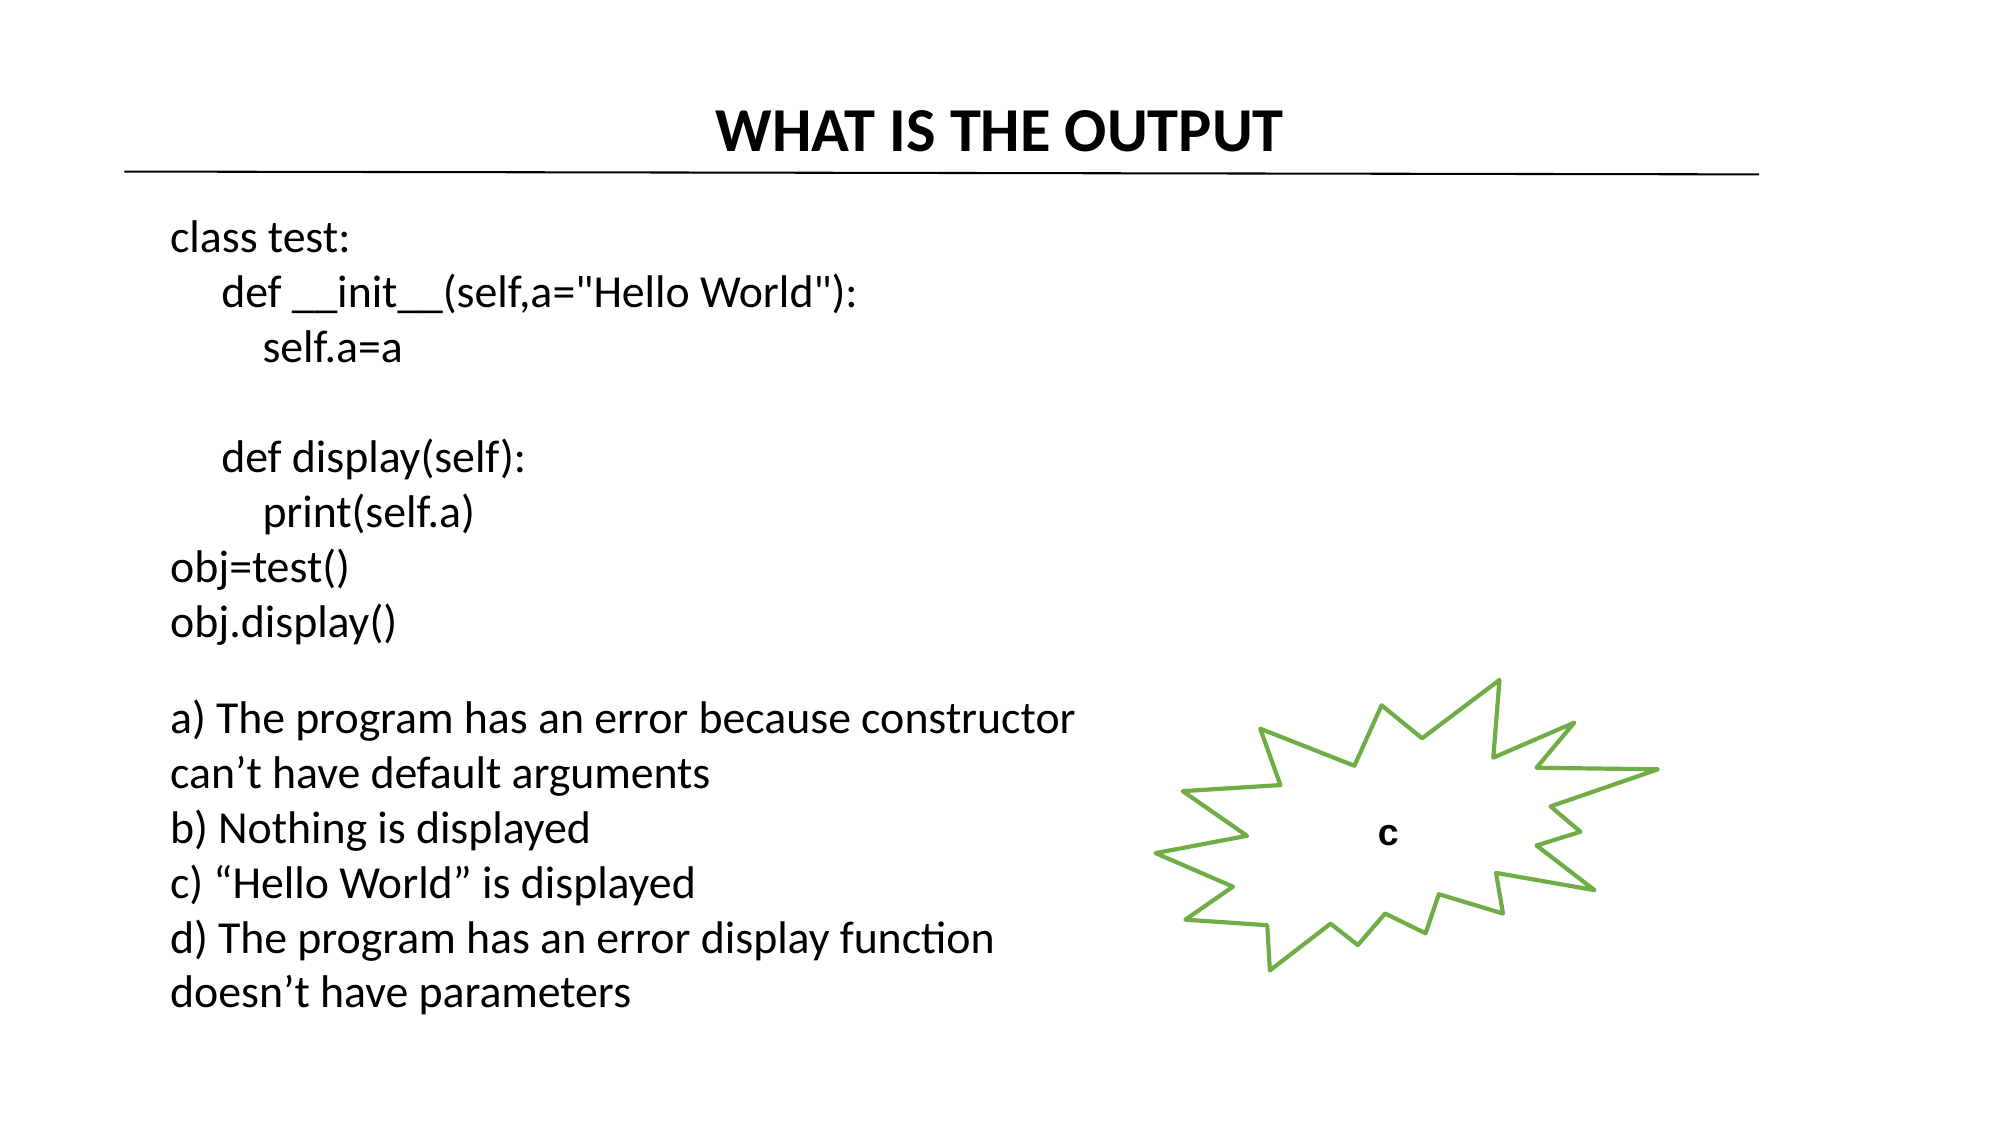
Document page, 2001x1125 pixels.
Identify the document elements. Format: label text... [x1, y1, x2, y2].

text_box c [1155, 679, 1658, 971]
text_box WHAT IS THE OUTPUT [137, 79, 1863, 183]
text_box class test: def __init__(self,a="Hello World"): self.a=a def display(self): print(self.a) obj=test() obj.display() [155, 199, 1156, 679]
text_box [124, 171, 1759, 175]
text_box a) The program has an error because constructor can’t have default arguments b) Nothing is displayed c) “Hello World” is displayed d) The program has an error display function doesn’t have parameters [155, 679, 1156, 1025]
